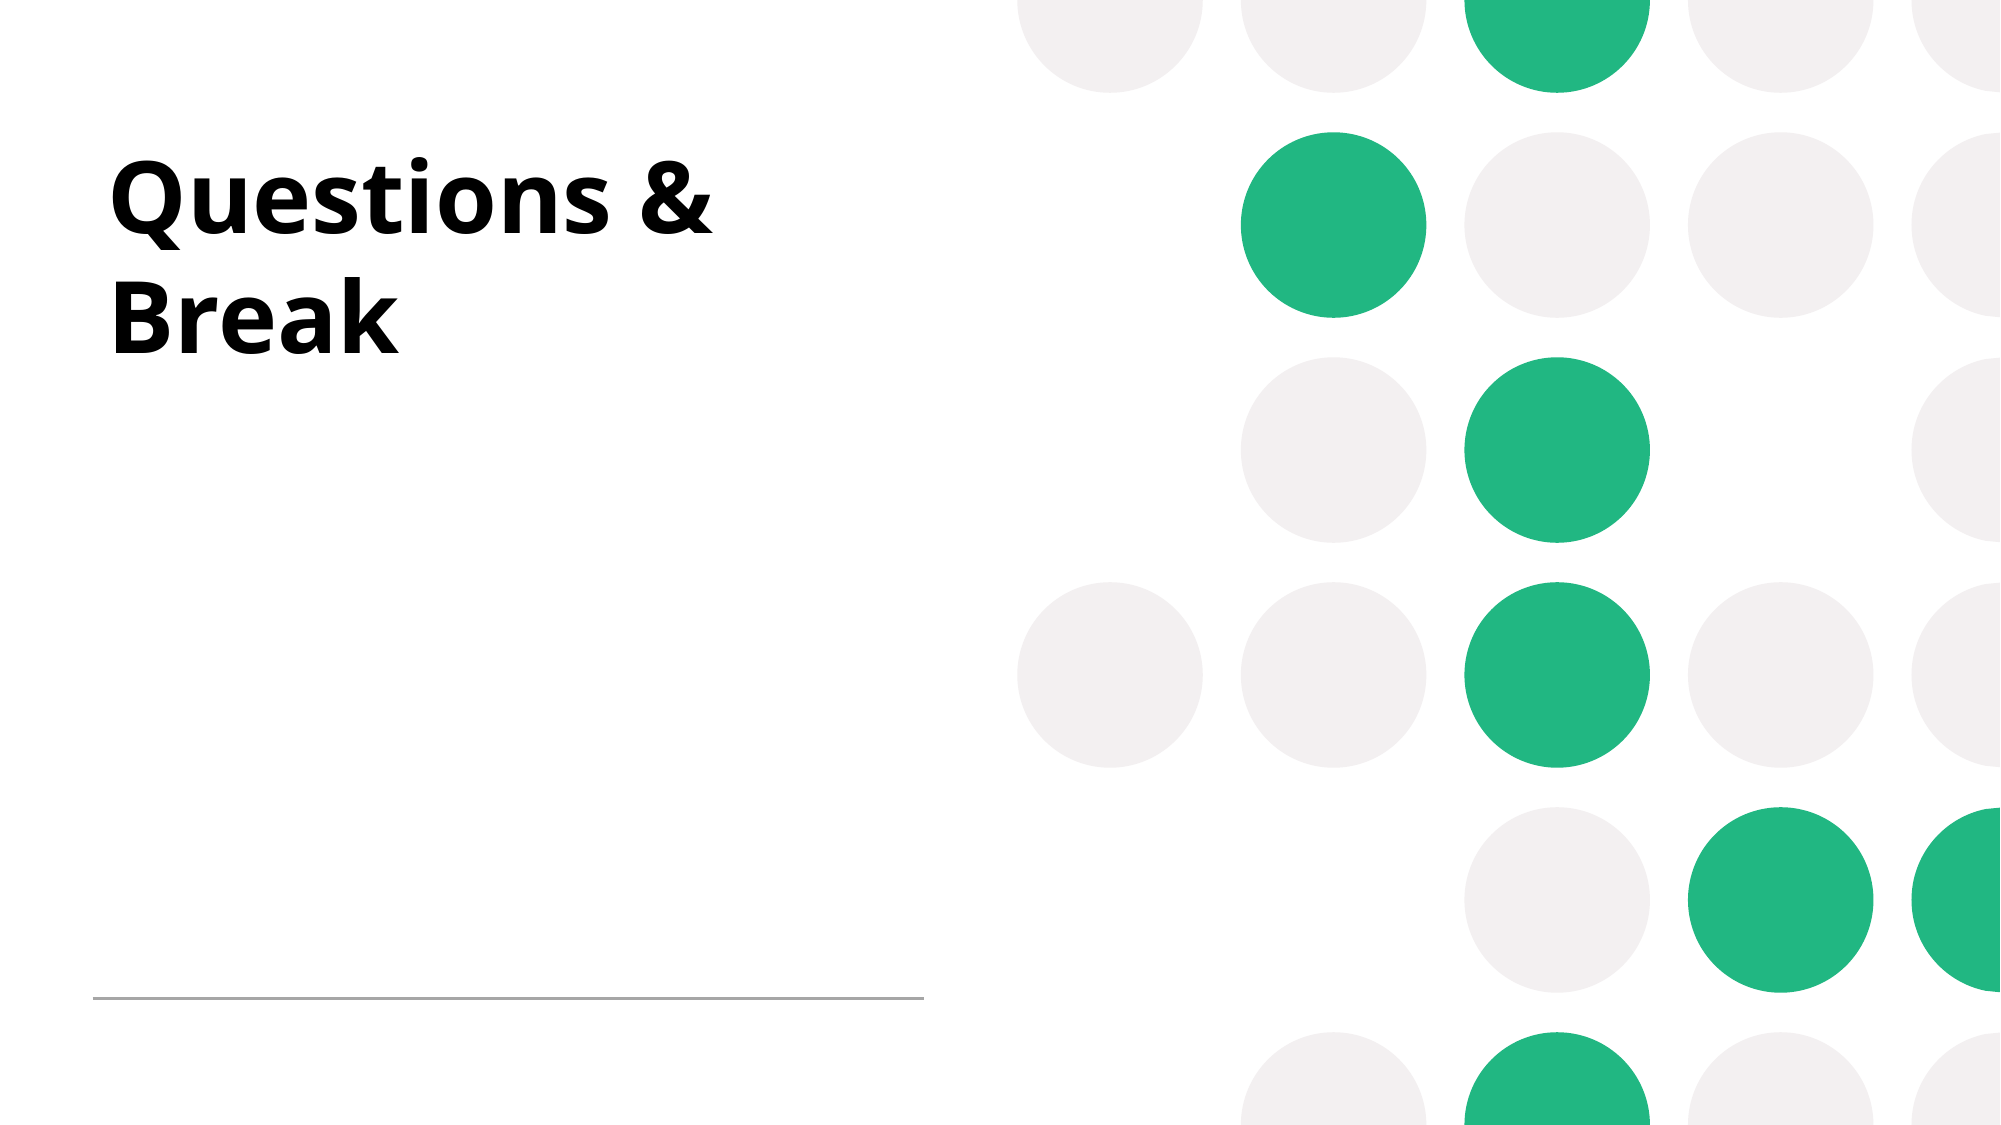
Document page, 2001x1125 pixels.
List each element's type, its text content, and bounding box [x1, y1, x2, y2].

title Questions & Break [92, 126, 924, 509]
